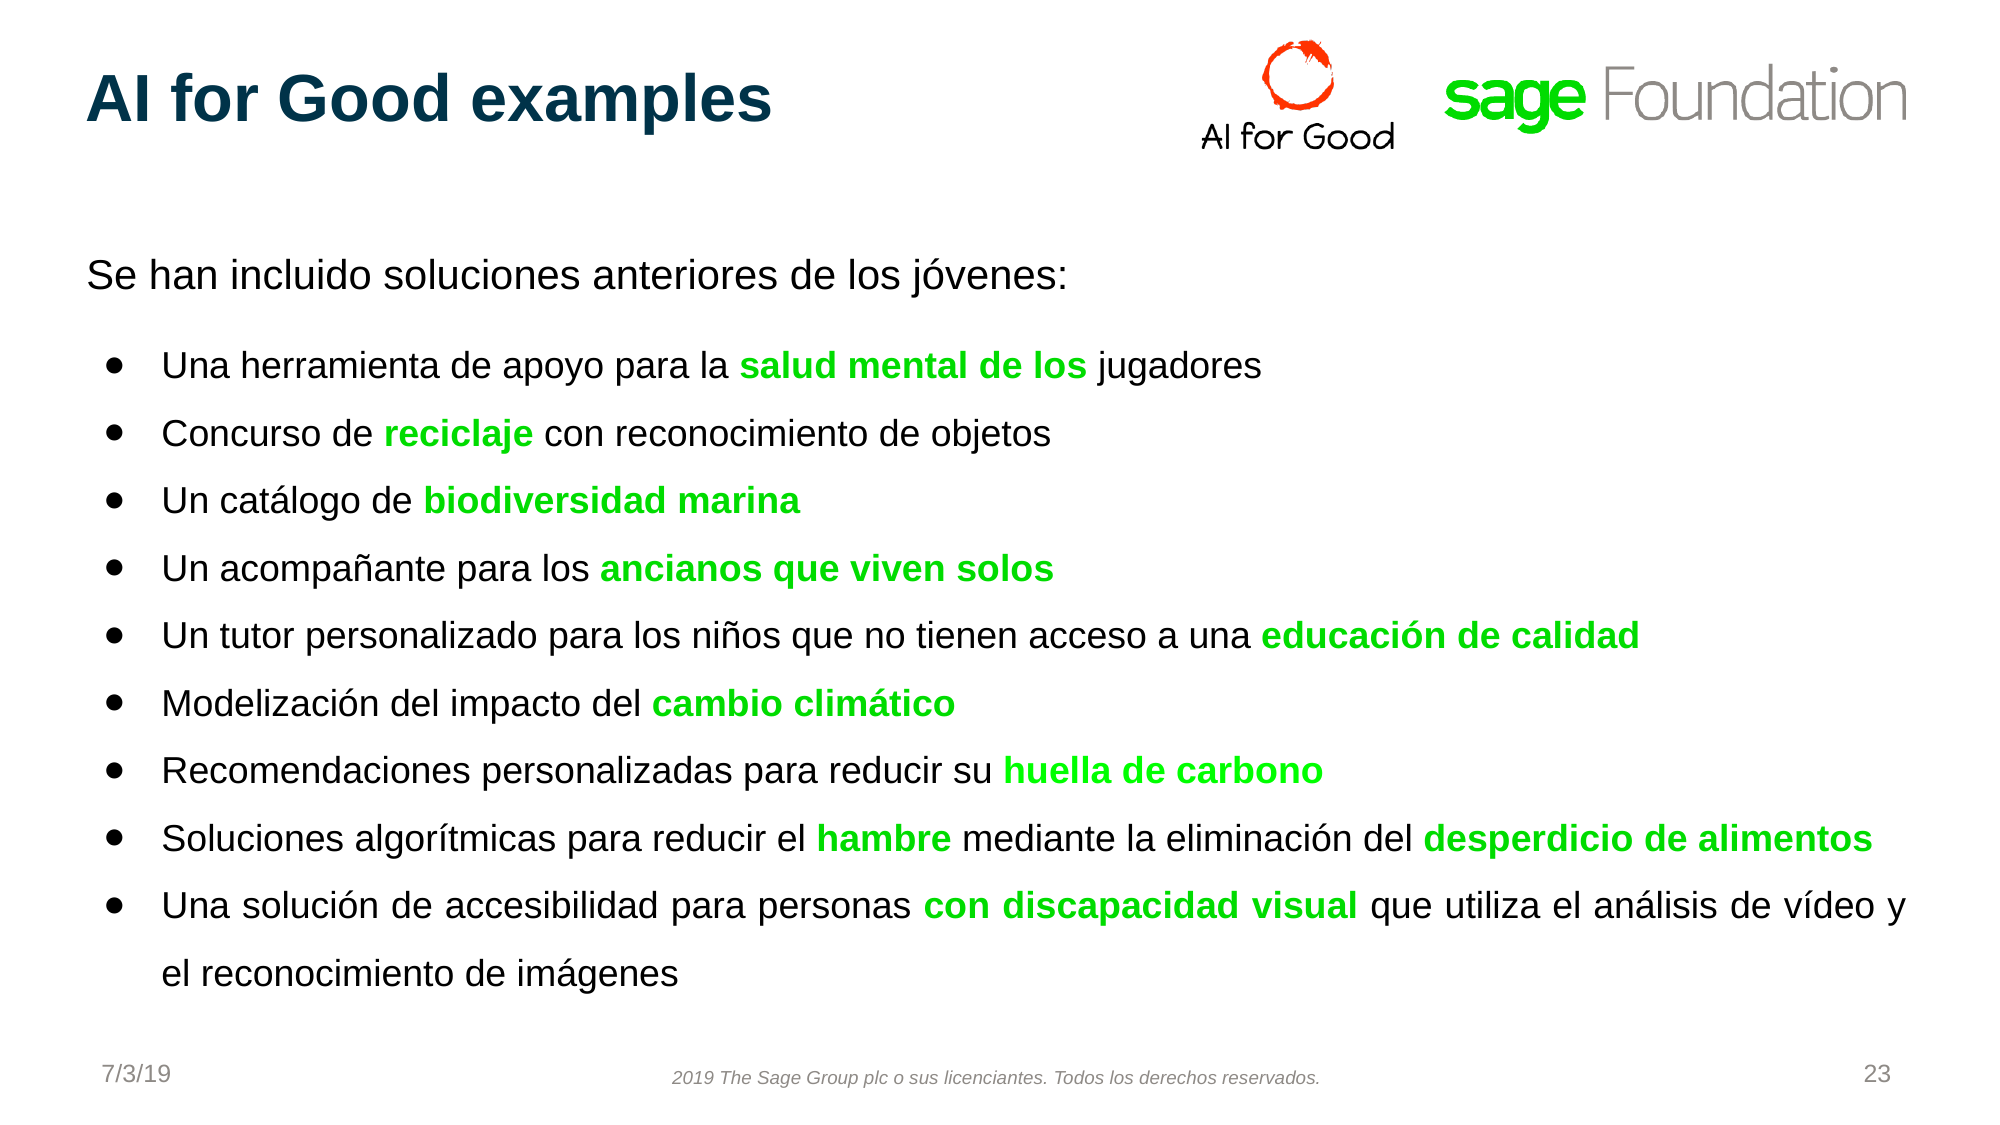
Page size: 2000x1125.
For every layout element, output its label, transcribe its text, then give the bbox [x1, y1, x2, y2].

picture [1200, 30, 1395, 160]
picture [1444, 63, 1906, 134]
slide_number 23 [1456, 1042, 1907, 1103]
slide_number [86, 1042, 537, 1103]
list Se han incluido soluciones anteriores de los jóvenes: Una herramienta de apoyo para la salud mental de los jugadores Concurso de reciclaje con reconocimiento de objetos Un catálogo de biodiversidad marina Un acompañante para los ancianos que viven solos Un tutor personalizado para los niños que no tienen acceso a una educación de calidad Modelización del impacto del cambio climático Recomendaciones personalizadas para reducir su huella de carbono Soluciones algorítmicas para reducir el hambre mediante la eliminación del desperdicio de alimentos Una solución de accesibilidad para personas con discapacidad visual que utiliza el análisis de vídeo y el reconocimiento de imágenes [86, 215, 1907, 1043]
title AI for Good examples [85, 54, 1195, 153]
